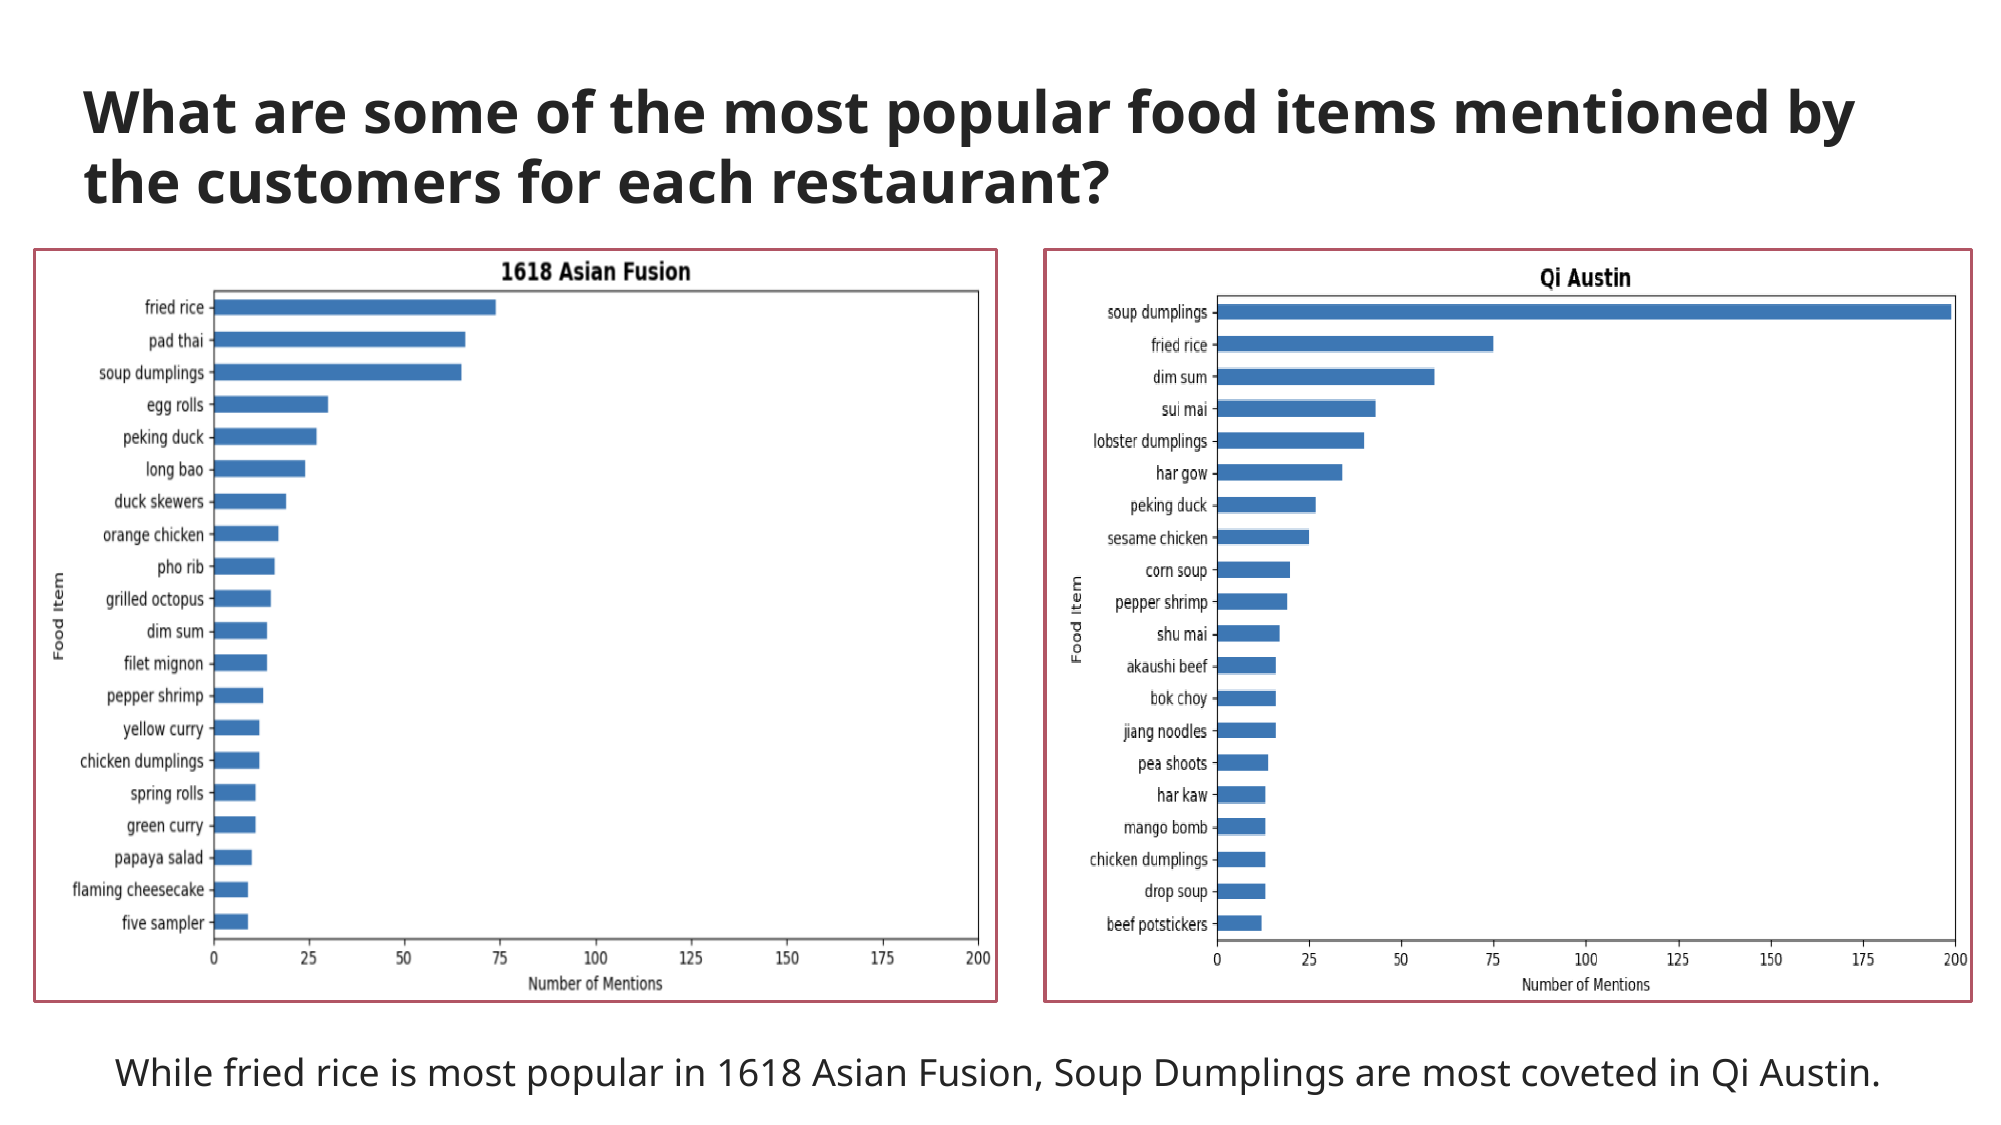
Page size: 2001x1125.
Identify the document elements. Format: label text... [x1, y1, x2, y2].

text_box While fried rice is most popular in 1618 Asian Fusion, Soup Dumplings are most coveted in Qi Austin. [24, 1041, 1974, 1102]
picture [35, 251, 996, 1000]
picture [1046, 251, 1971, 1000]
title What are some of the most popular food items mentioned by the customers for each restaurant? [68, 59, 1932, 186]
